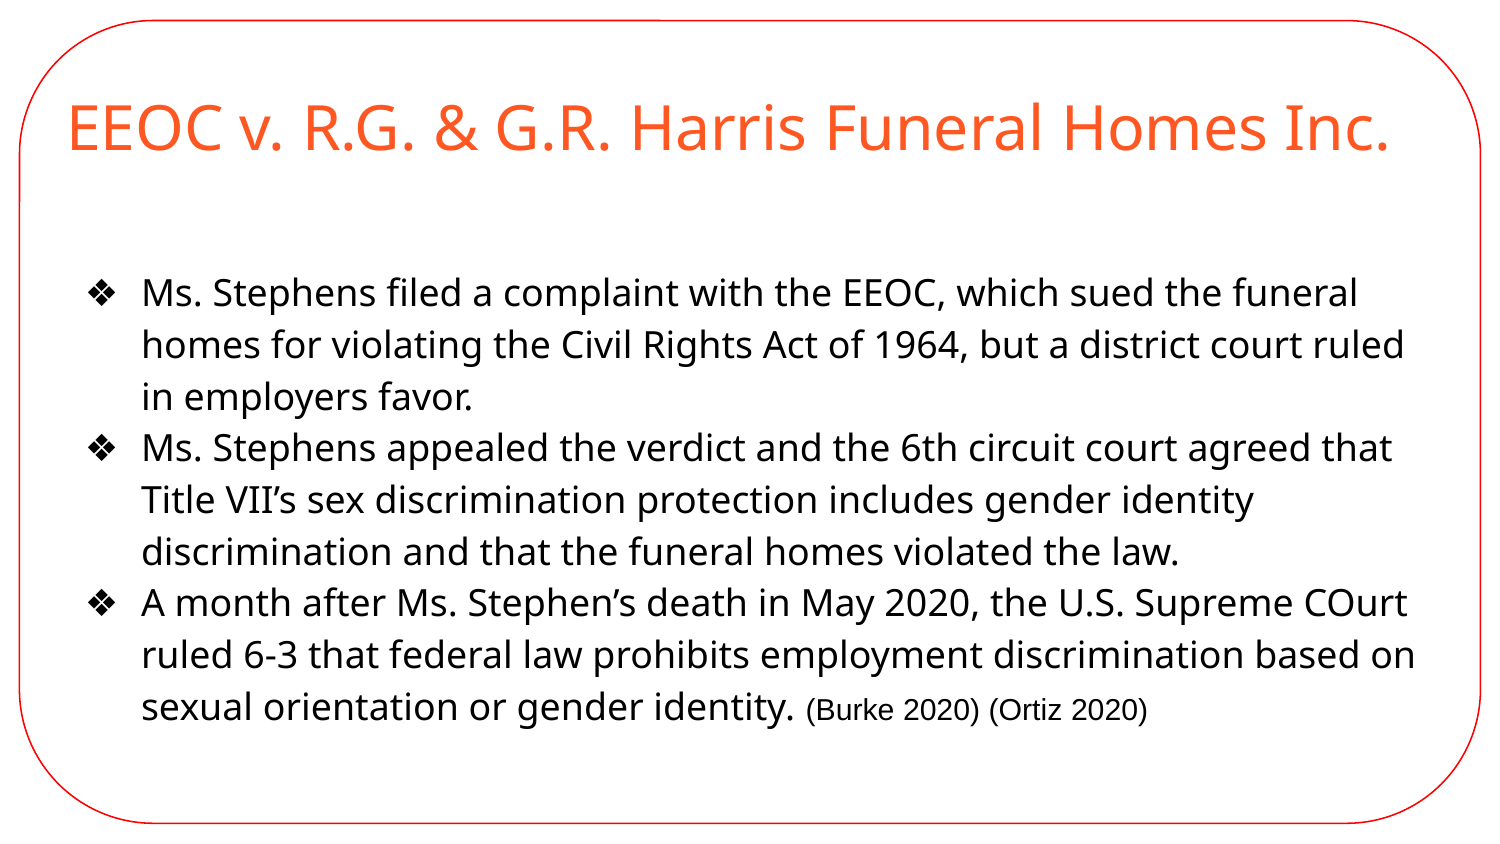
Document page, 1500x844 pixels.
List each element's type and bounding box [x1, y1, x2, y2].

text_box [19, 20, 1481, 824]
list [1411, 777, 1449, 808]
list [51, 777, 89, 808]
